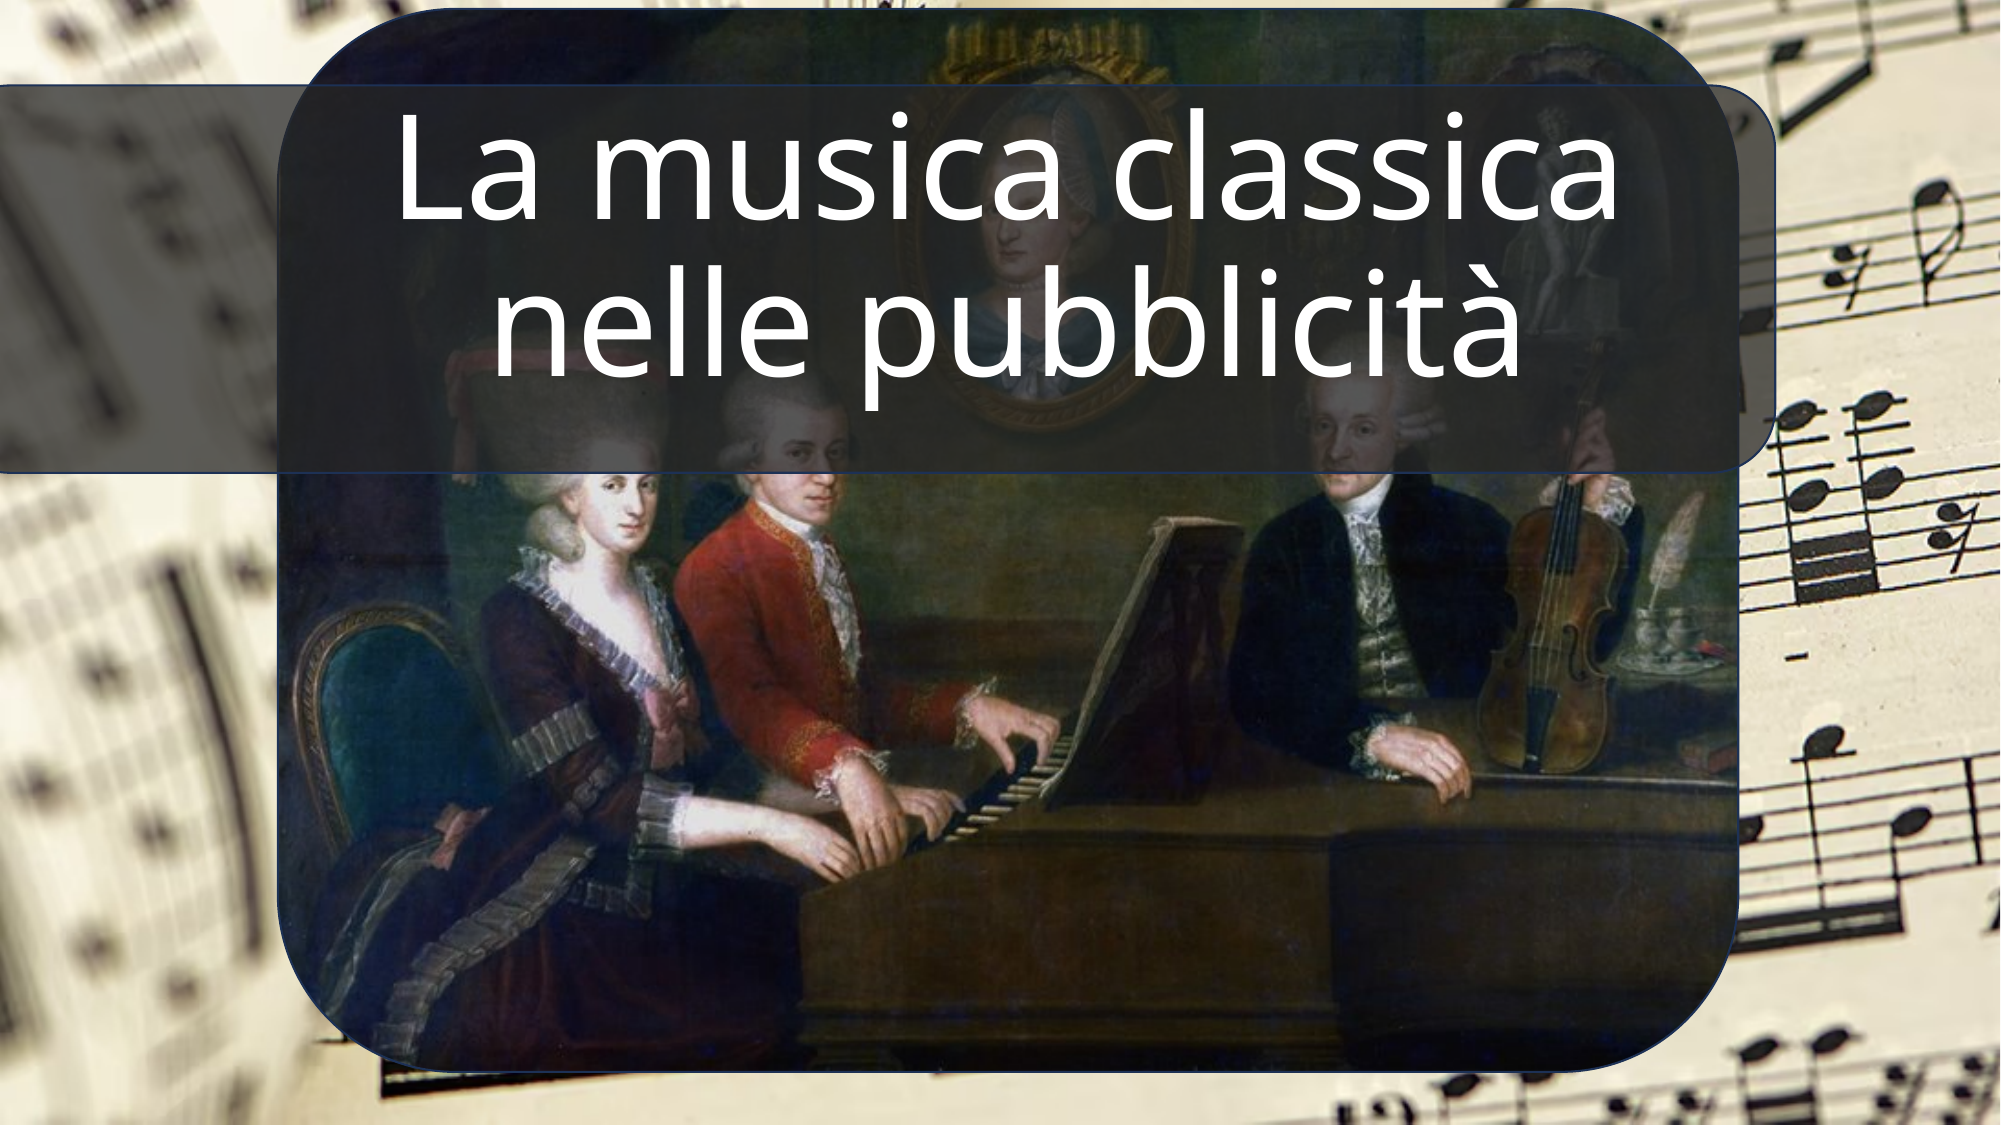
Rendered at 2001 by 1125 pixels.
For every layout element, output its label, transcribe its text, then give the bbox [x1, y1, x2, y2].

text_box [0, 84, 1777, 474]
picture [0, 0, 2001, 1125]
title La musica classica nelle pubblicità [258, 199, 1759, 591]
text_box [276, 591, 1740, 1073]
text_box [308, 7, 1708, 84]
